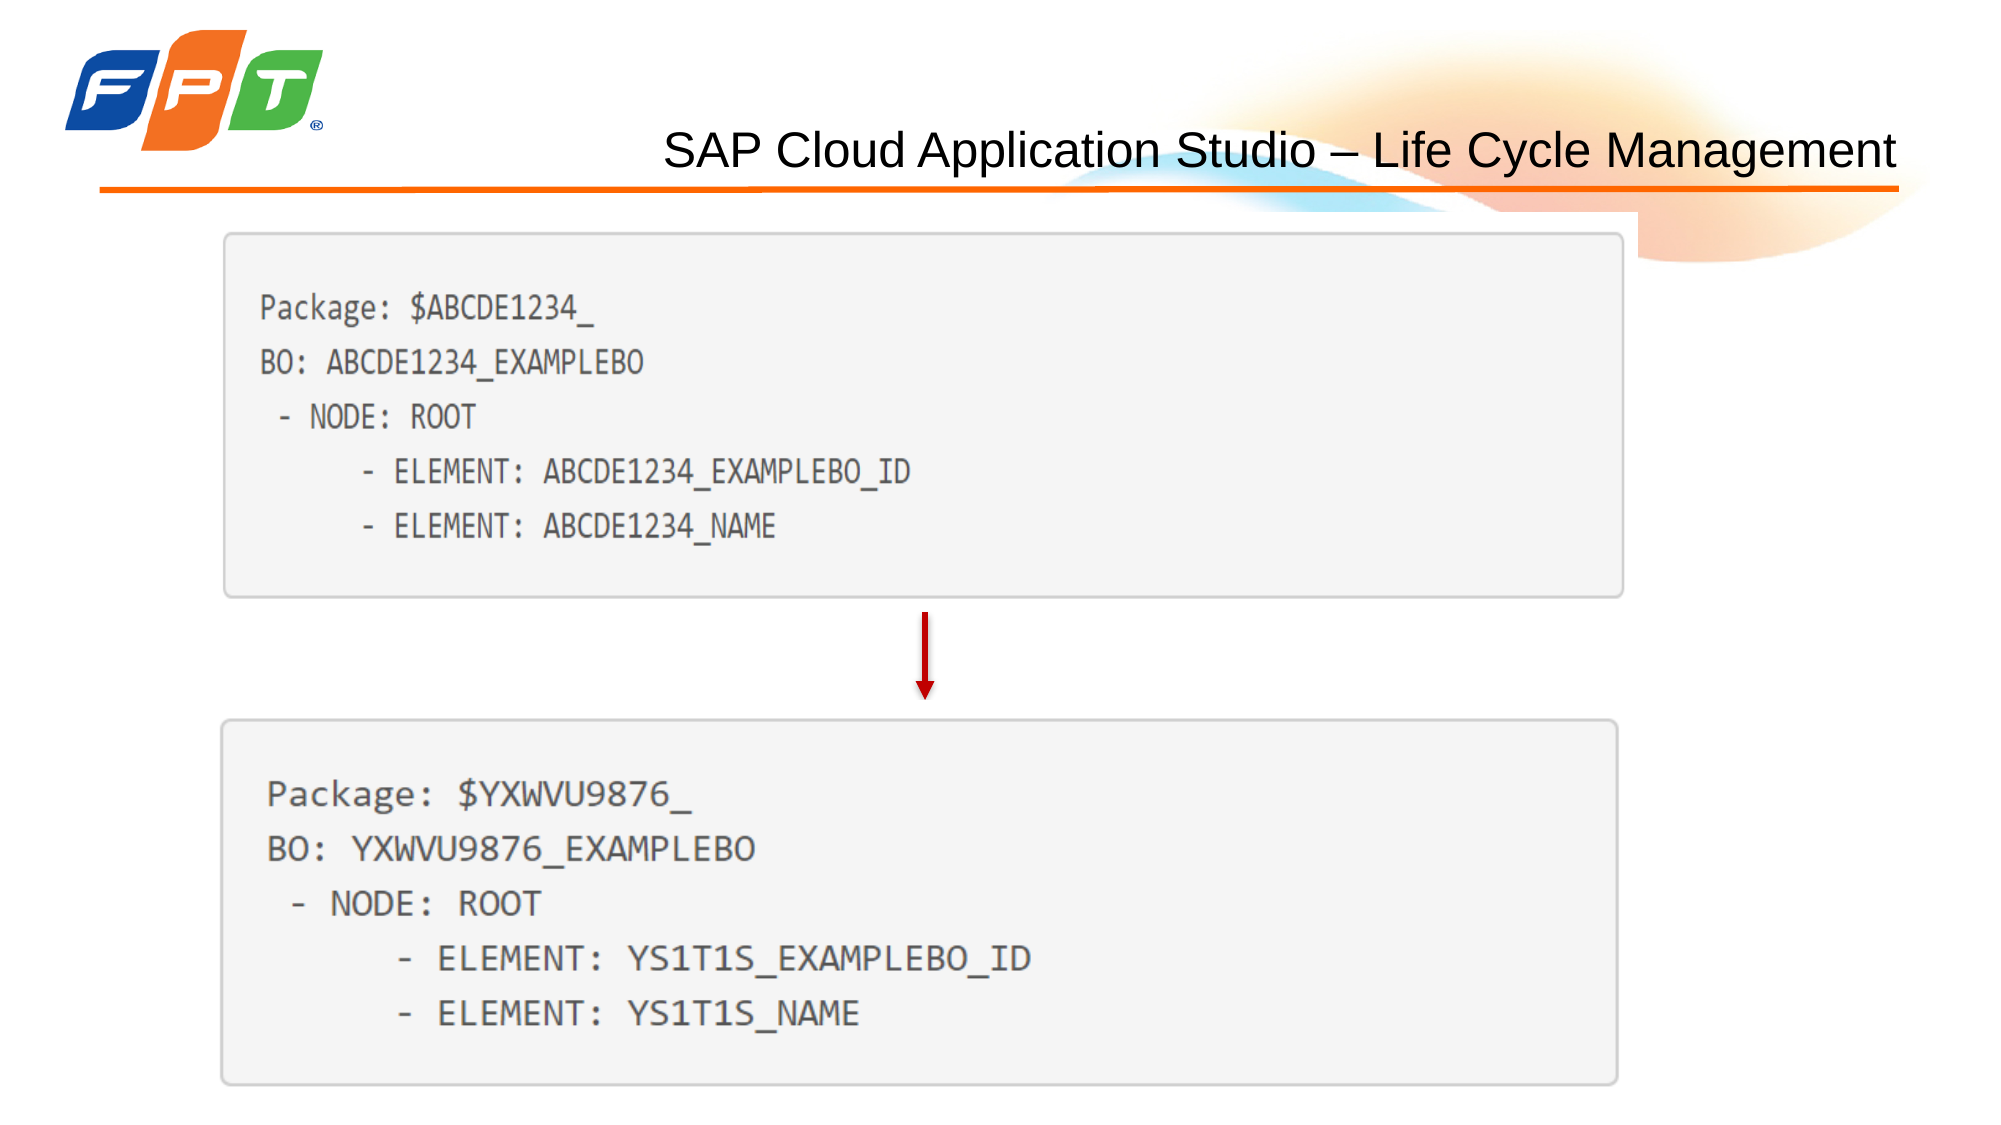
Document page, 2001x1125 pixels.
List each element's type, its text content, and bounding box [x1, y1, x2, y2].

picture [203, 700, 1638, 1107]
title SAP Cloud Application Studio – Life Cycle Management [500, 62, 1913, 175]
picture [55, 18, 1930, 613]
